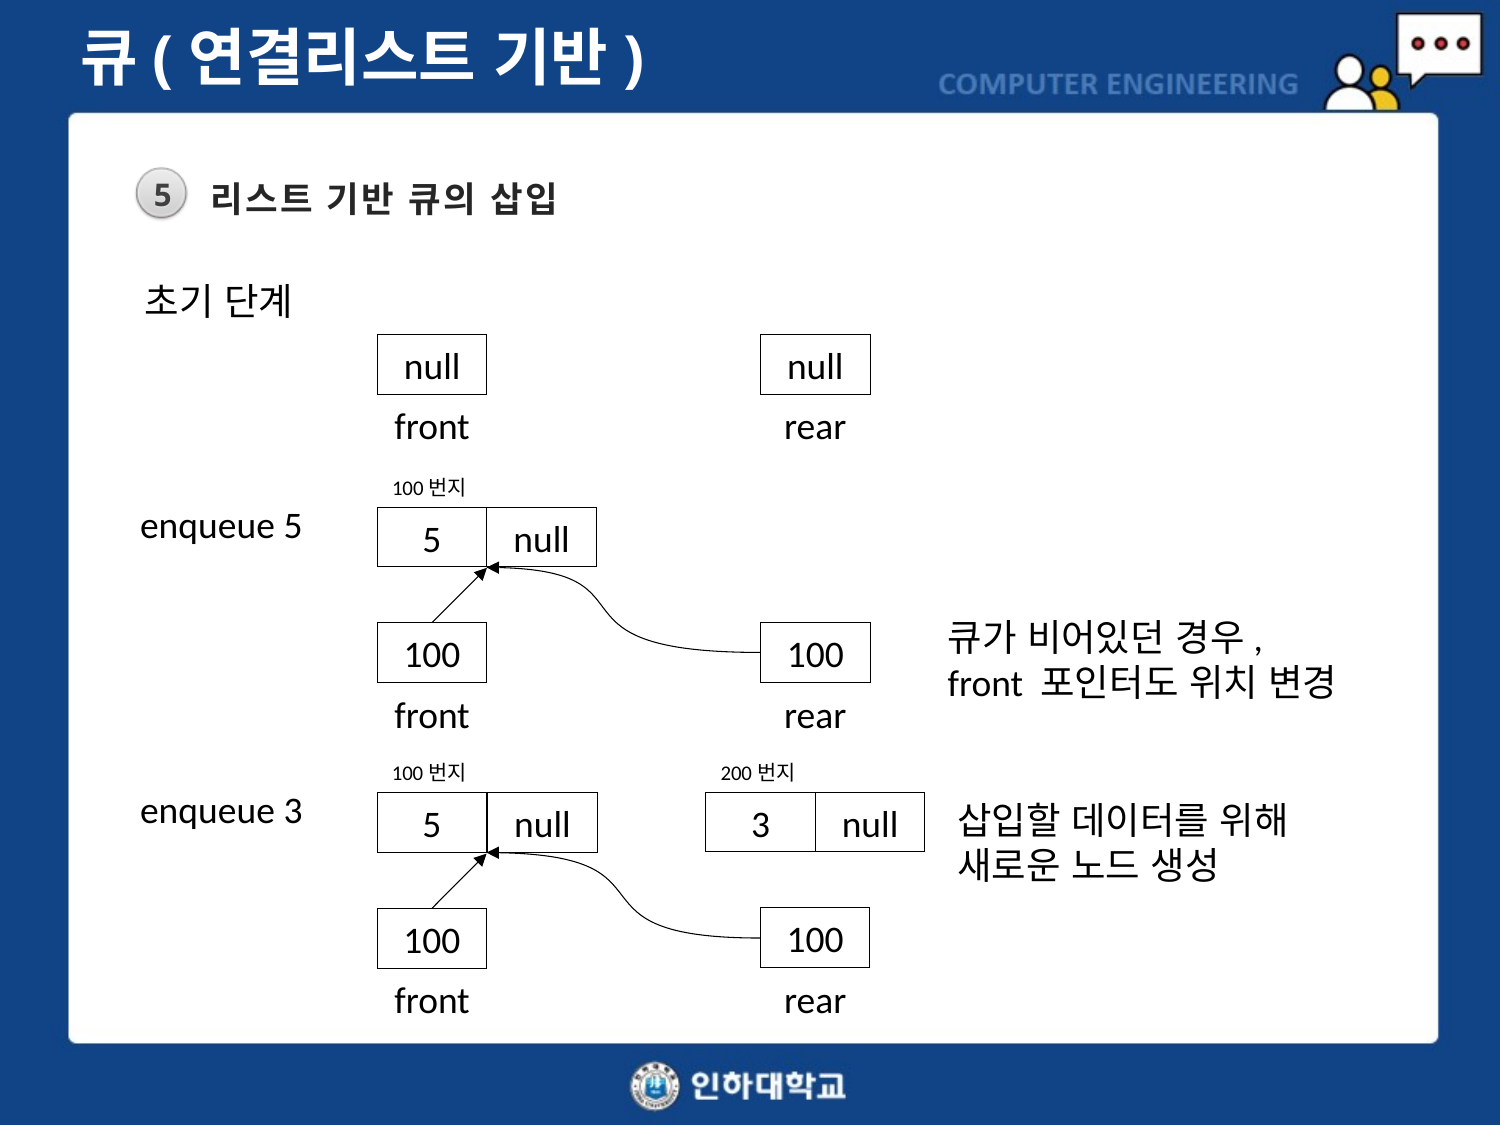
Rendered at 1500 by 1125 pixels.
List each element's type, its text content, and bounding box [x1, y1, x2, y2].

text_box null [815, 792, 925, 852]
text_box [431, 853, 486, 909]
text_box 큐(연결리스트 기반) [65, 19, 1415, 106]
text_box 삽입할 데이터를 위해 새로운 노드 생성 [942, 789, 1304, 895]
text_box 5 [377, 507, 486, 567]
text_box 100번지 [377, 752, 487, 793]
text_box enqueue 5 [125, 493, 318, 554]
text_box 큐가 비어있던 경우, front 포인터도 위치 변경 [932, 606, 1353, 711]
text_box 3 [705, 792, 815, 852]
text_box null [760, 334, 871, 395]
text_box null [377, 334, 487, 395]
text_box rear [760, 968, 871, 1028]
text_box 초기 단계 [130, 270, 309, 331]
text_box 100번지 [377, 466, 487, 507]
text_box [486, 852, 761, 938]
text_box 100 [377, 622, 487, 683]
text_box 100 [760, 622, 871, 683]
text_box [432, 567, 486, 623]
text_box rear [760, 395, 871, 455]
text_box null [487, 792, 598, 852]
text_box 5 [377, 793, 487, 853]
text_box 100 [760, 907, 870, 968]
text_box 100 [377, 908, 487, 969]
picture [0, 0, 1500, 1125]
text_box front [377, 969, 487, 1028]
text_box rear [760, 683, 871, 743]
text_box front [377, 683, 487, 743]
text_box null [486, 507, 597, 567]
text_box 200번지 [705, 752, 816, 792]
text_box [486, 567, 761, 653]
text_box front [377, 395, 487, 455]
text_box 리스트 기반 큐의 삽입 [195, 169, 1167, 227]
text_box enqueue 3 [125, 778, 318, 839]
